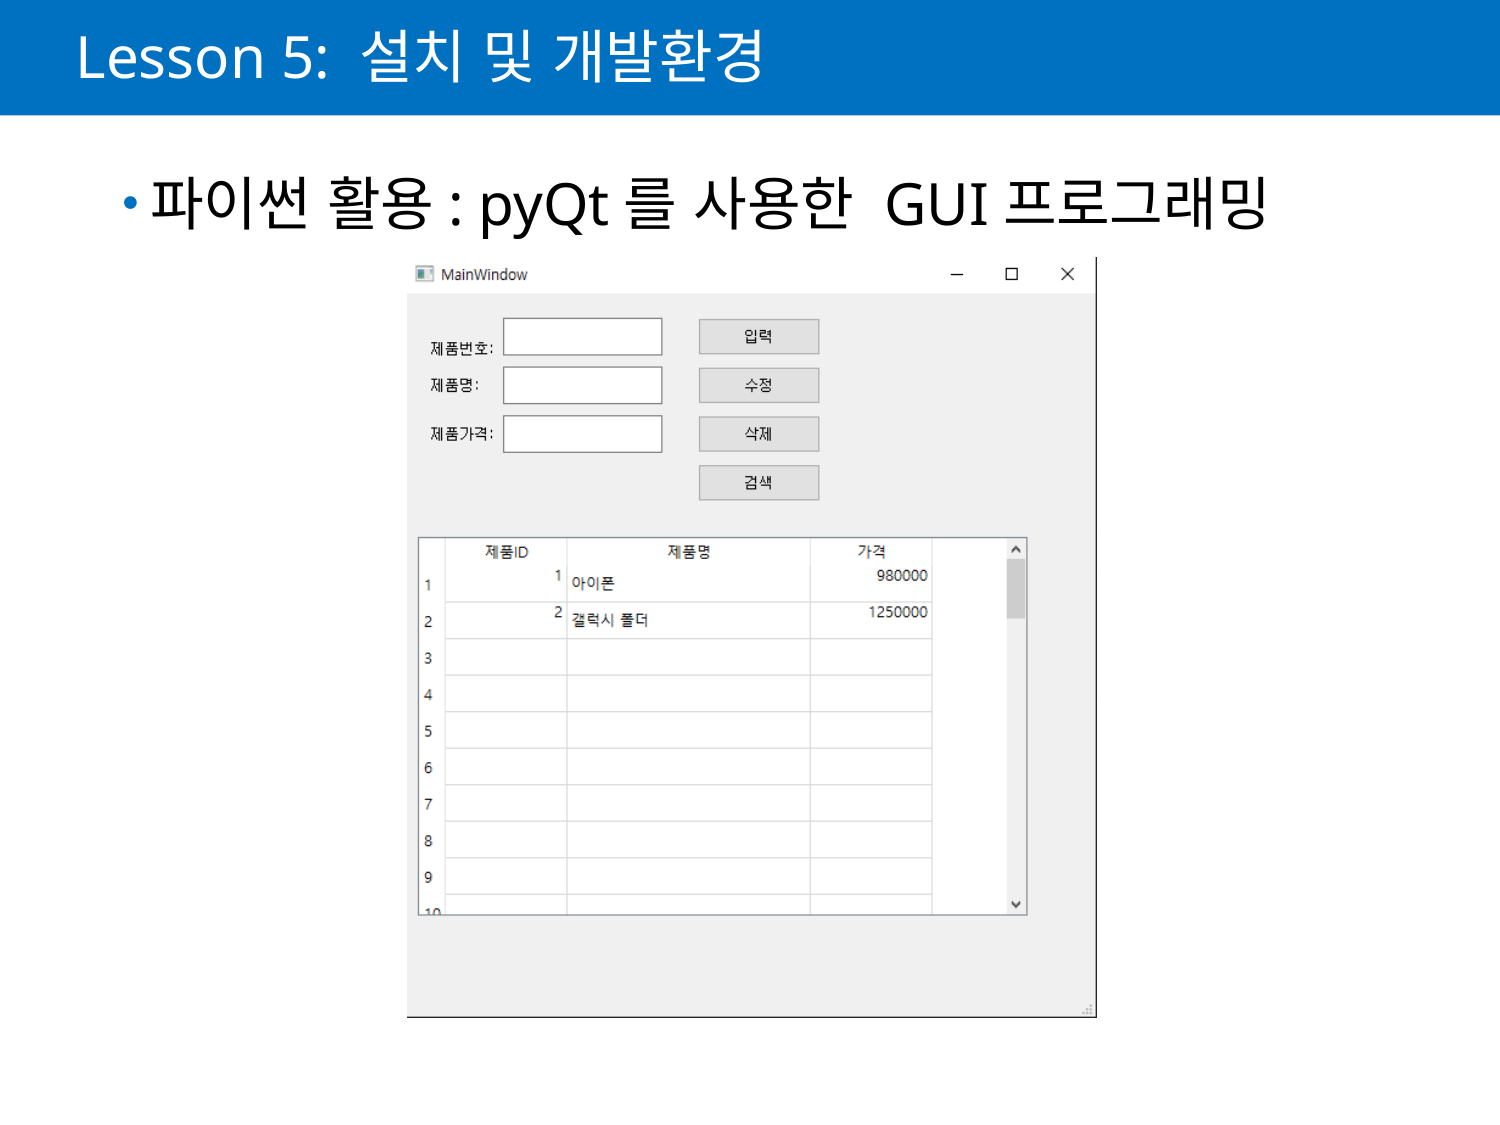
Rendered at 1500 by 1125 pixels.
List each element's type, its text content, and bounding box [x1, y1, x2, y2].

title Lesson 5: 설치 및 개발환경 [75, 0, 1351, 122]
picture [407, 257, 1098, 1018]
list 파이썬 활용: pyQt를 사용한 GUI프로그래밍 [74, 167, 1408, 1013]
